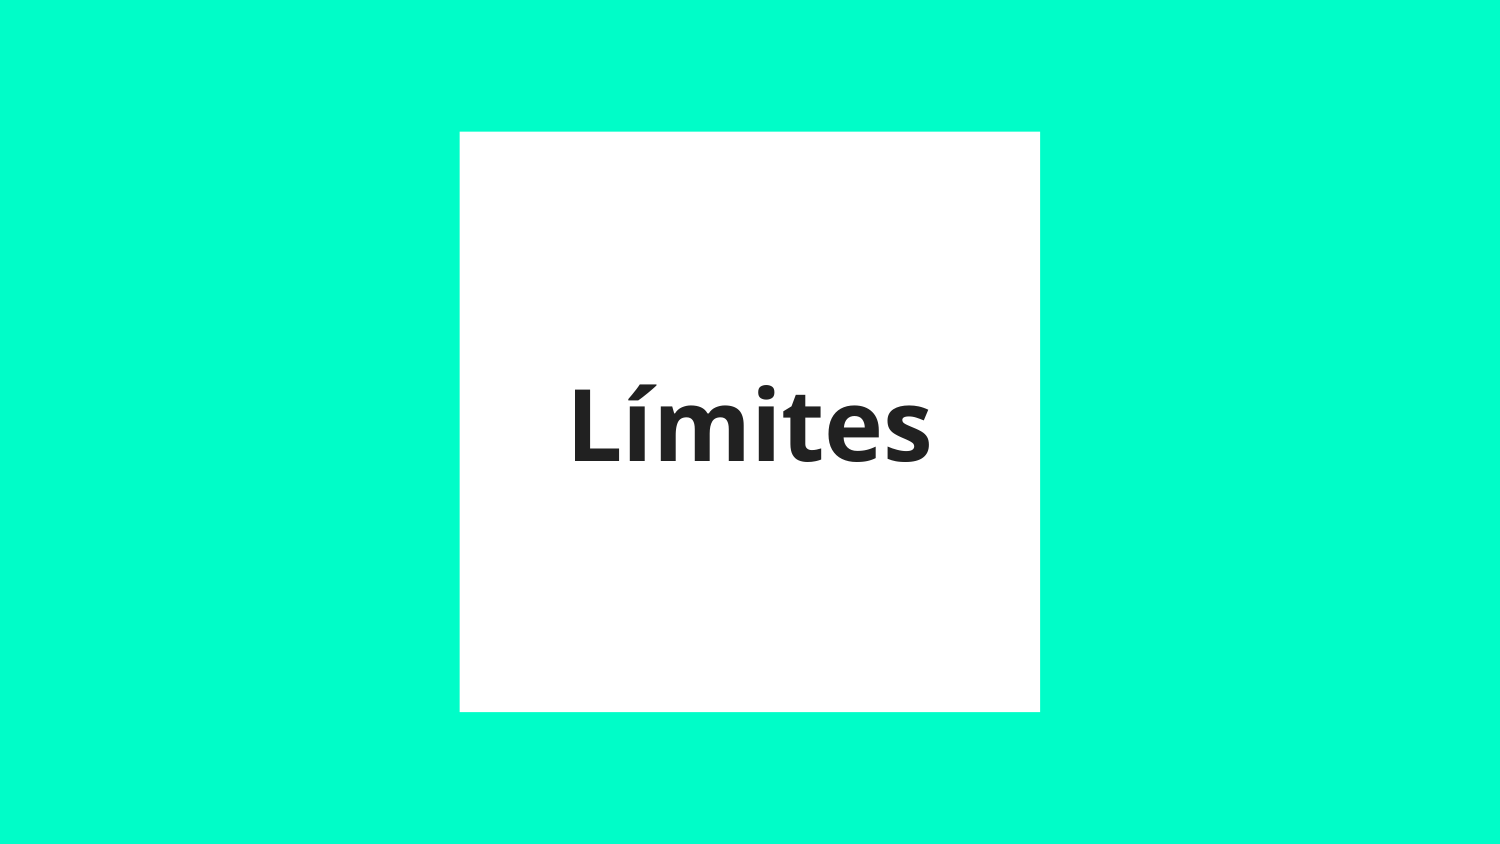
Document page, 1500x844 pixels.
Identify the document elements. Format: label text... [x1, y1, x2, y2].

title Límites [459, 131, 1041, 713]
